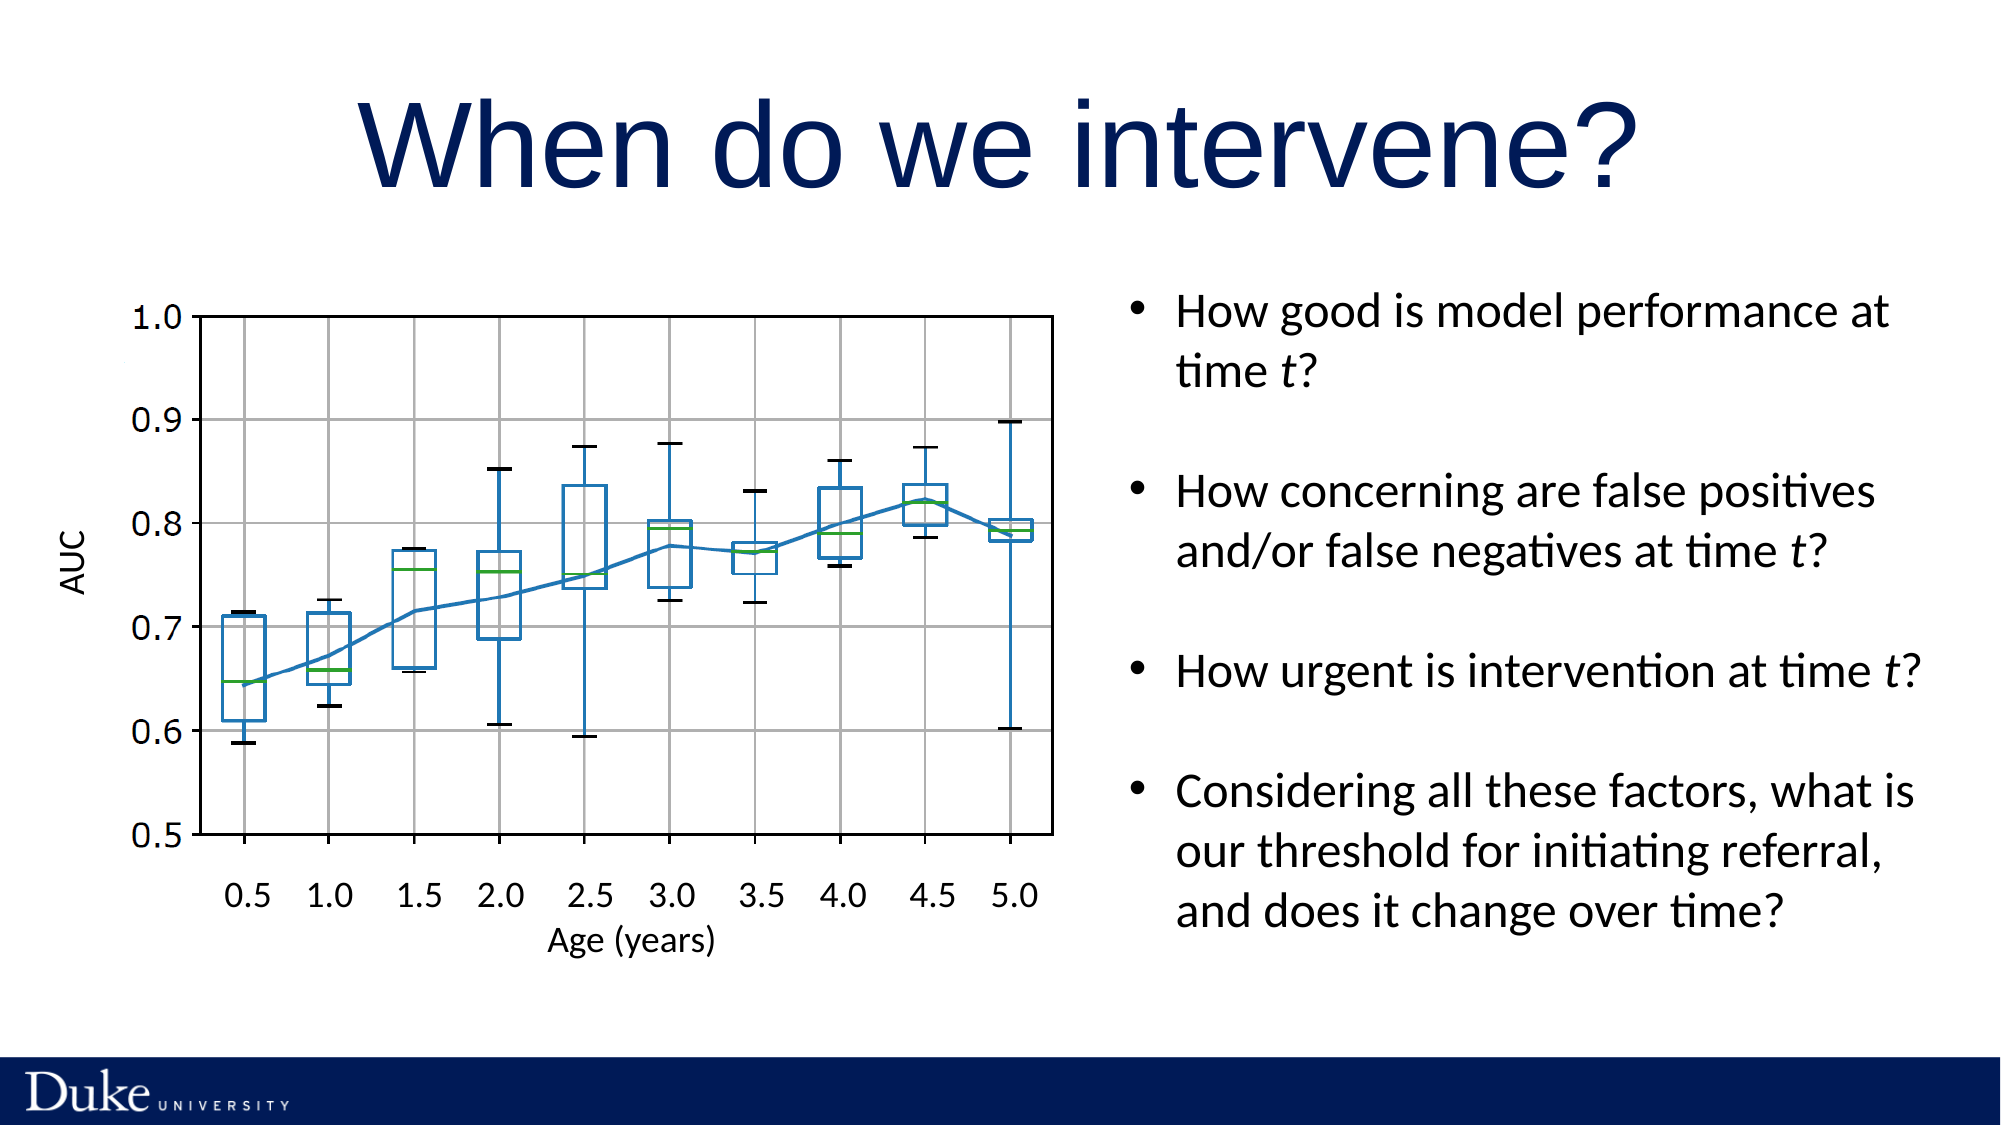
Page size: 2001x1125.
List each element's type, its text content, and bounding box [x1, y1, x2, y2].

text_box AUC [39, 515, 100, 610]
title When do we intervene? [99, 45, 1900, 233]
picture [0, 0, 2001, 1125]
text_box How good is model performance at time t? How concerning are false positives and/or false negatives at time t? How urgent is intervention at time t? Considering all these factors, what is our threshold for initiating referral, and does it change over time? [1114, 269, 1971, 945]
text_box 0.5 1.0 1.5 2.0 2.5 3.0 3.5 4.0 4.5 5.0 Age (years) [209, 862, 1055, 968]
